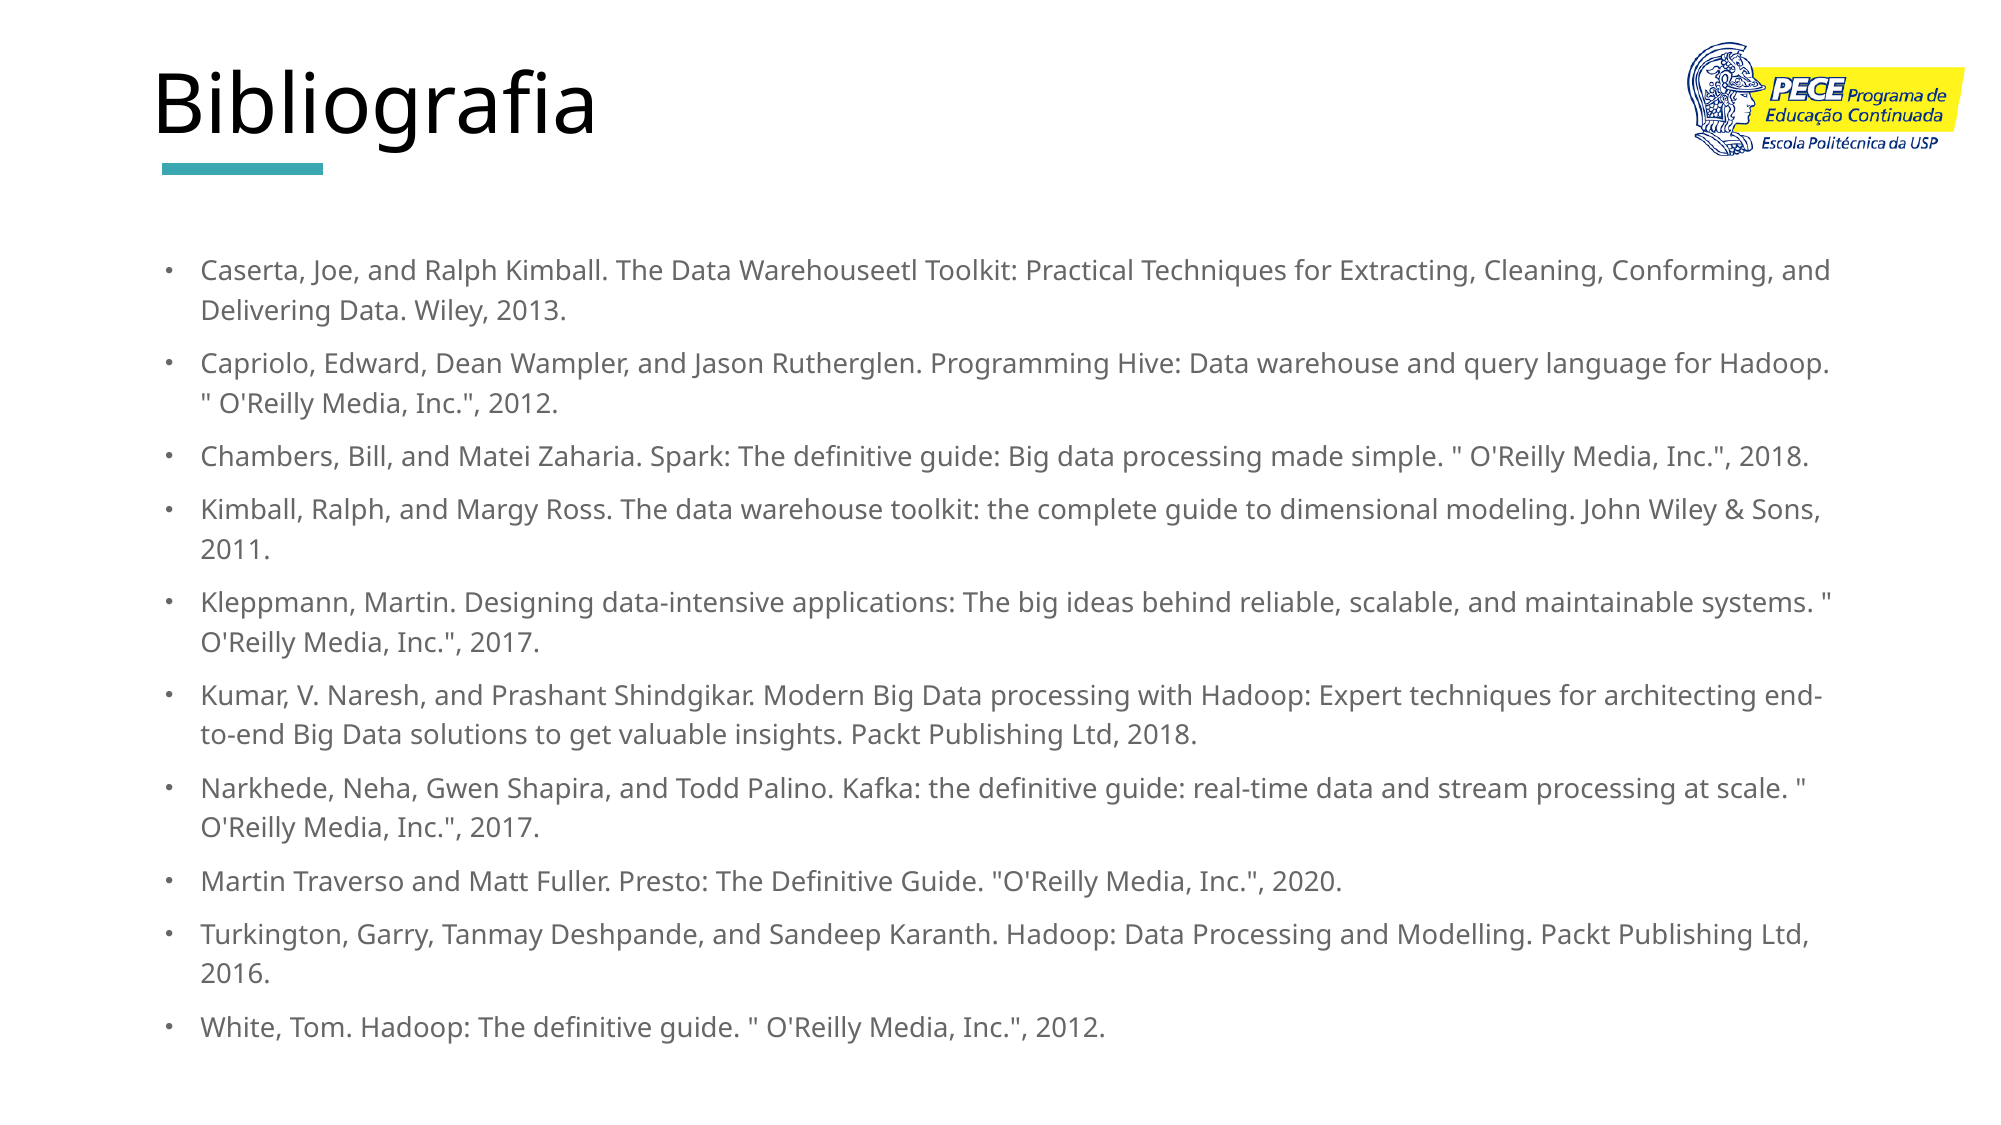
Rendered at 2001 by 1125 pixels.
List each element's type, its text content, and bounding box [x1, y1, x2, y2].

list Caserta, Joe, and Ralph Kimball. The Data Warehouseetl Toolkit: Practical Techniques for Extracting, Cleaning, Conforming, and Delivering Data. Wiley, 2013. Capriolo, Edward, Dean Wampler, and Jason Rutherglen. Programming Hive: Data warehouse and query language for Hadoop. " O'Reilly Media, Inc.", 2012. Chambers, Bill, and Matei Zaharia. Spark: The definitive guide: Big data processing made simple. " O'Reilly Media, Inc.", 2018. Kimball, Ralph, and Margy Ross. The data warehouse toolkit: the complete guide to dimensional modeling. John Wiley & Sons, 2011. Kleppmann, Martin. Designing data-intensive applications: The big ideas behind reliable, scalable, and maintainable systems. " O'Reilly Media, Inc.", 2017. Kumar, V. Naresh, and Prashant Shindgikar. Modern Big Data processing with Hadoop: Expert techniques for architecting end-to-end Big Data solutions to get valuable insights. Packt Publishing Ltd, 2018. Narkhede, Neha, Gwen Shapira, and Todd Palino. Kafka: the definitive guide: real-time data and stream processing at scale. " O'Reilly Media, Inc.", 2017. Martin Traverso and Matt Fuller. Presto: The Definitive Guide. "O'Reilly Media, Inc.", 2020. Turkington, Garry, Tanmay Deshpande, and Sandeep Karanth. Hadoop: Data Processing and Modelling. Packt Publishing Ltd, 2016. White, Tom. Hadoop: The definitive guide. " O'Reilly Media, Inc.", 2012. [150, 239, 1850, 1093]
title Bibliografia [136, 42, 1837, 259]
picture [1687, 42, 1965, 156]
